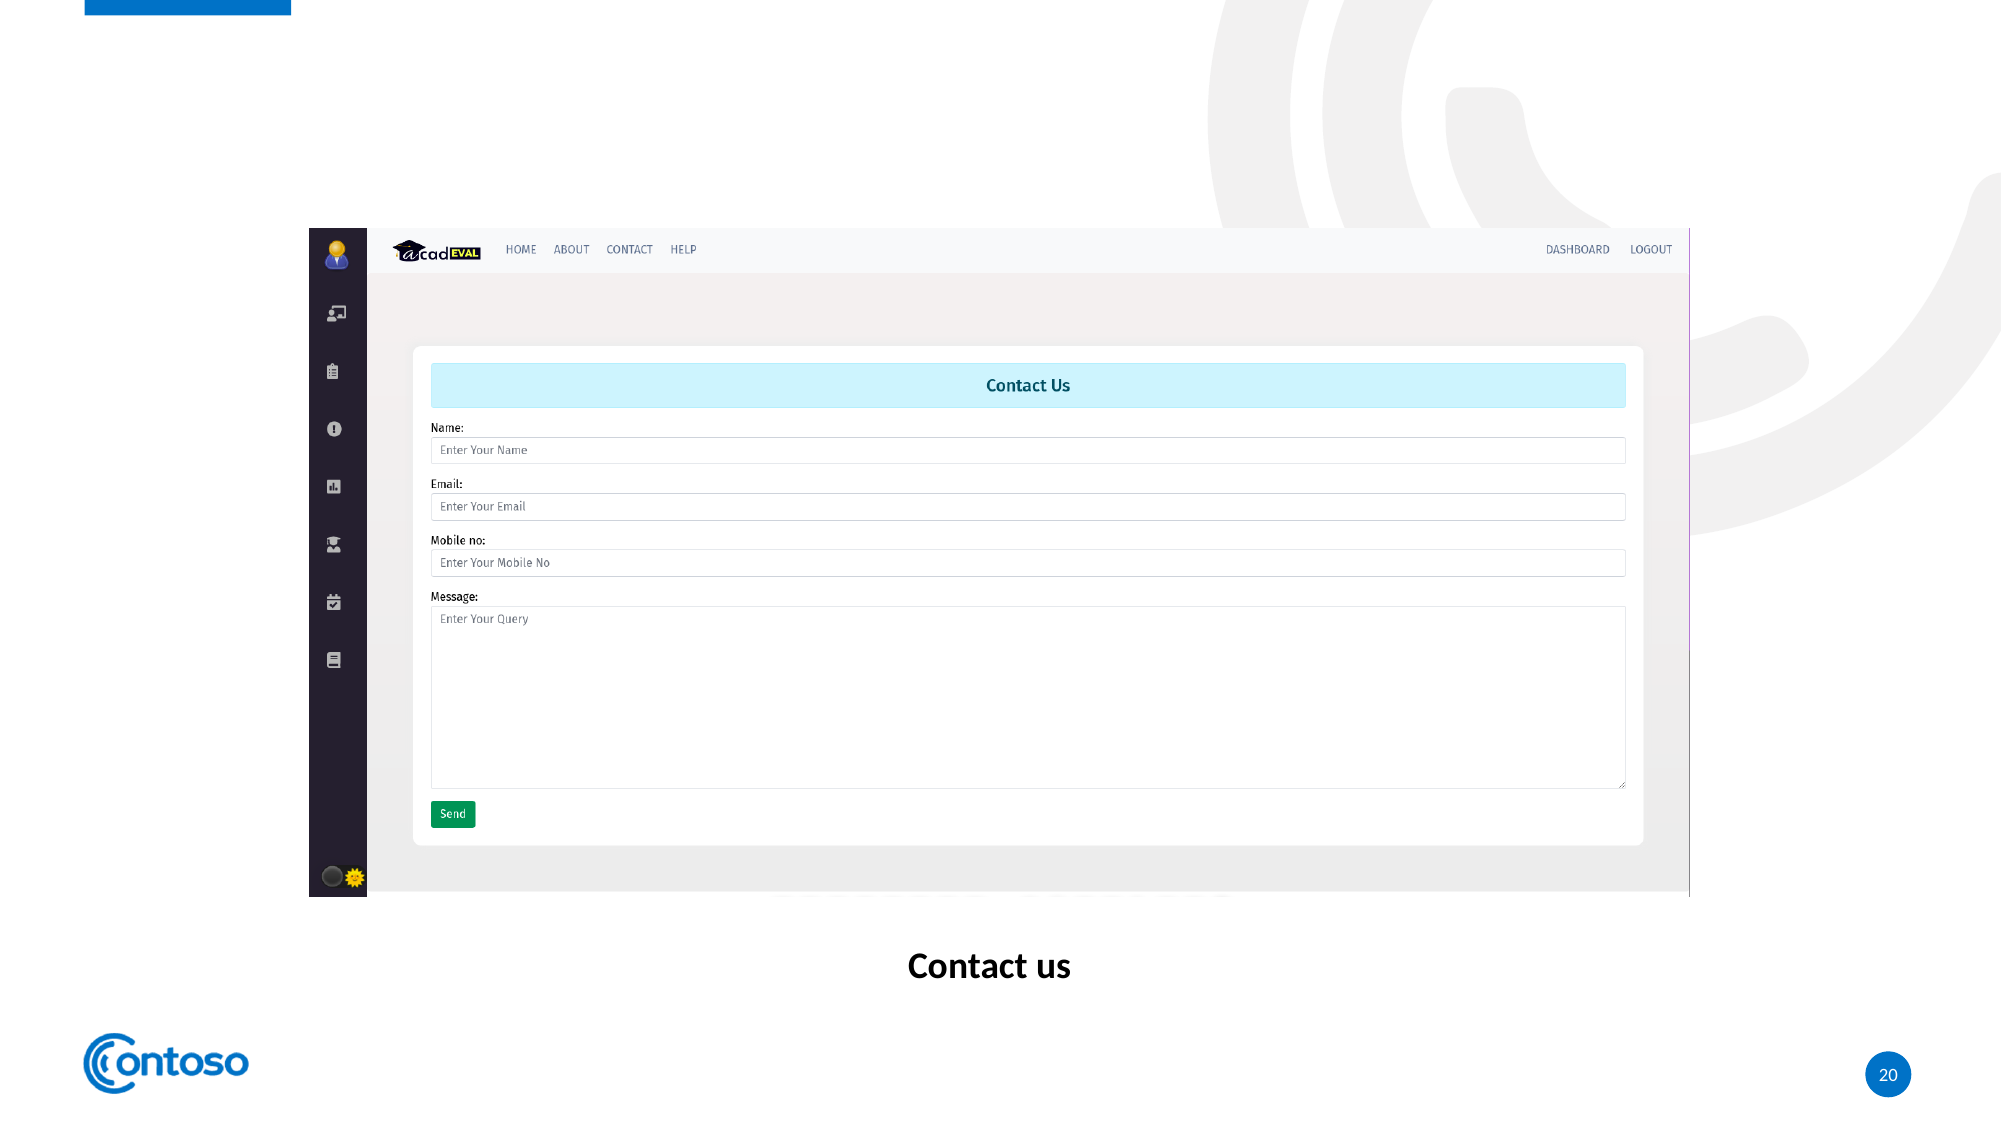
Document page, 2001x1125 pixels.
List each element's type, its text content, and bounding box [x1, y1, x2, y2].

text_box Contact us [893, 933, 1087, 994]
picture [77, 1027, 254, 1095]
picture [309, 227, 1690, 897]
slide_number 20 [1864, 1059, 1913, 1090]
